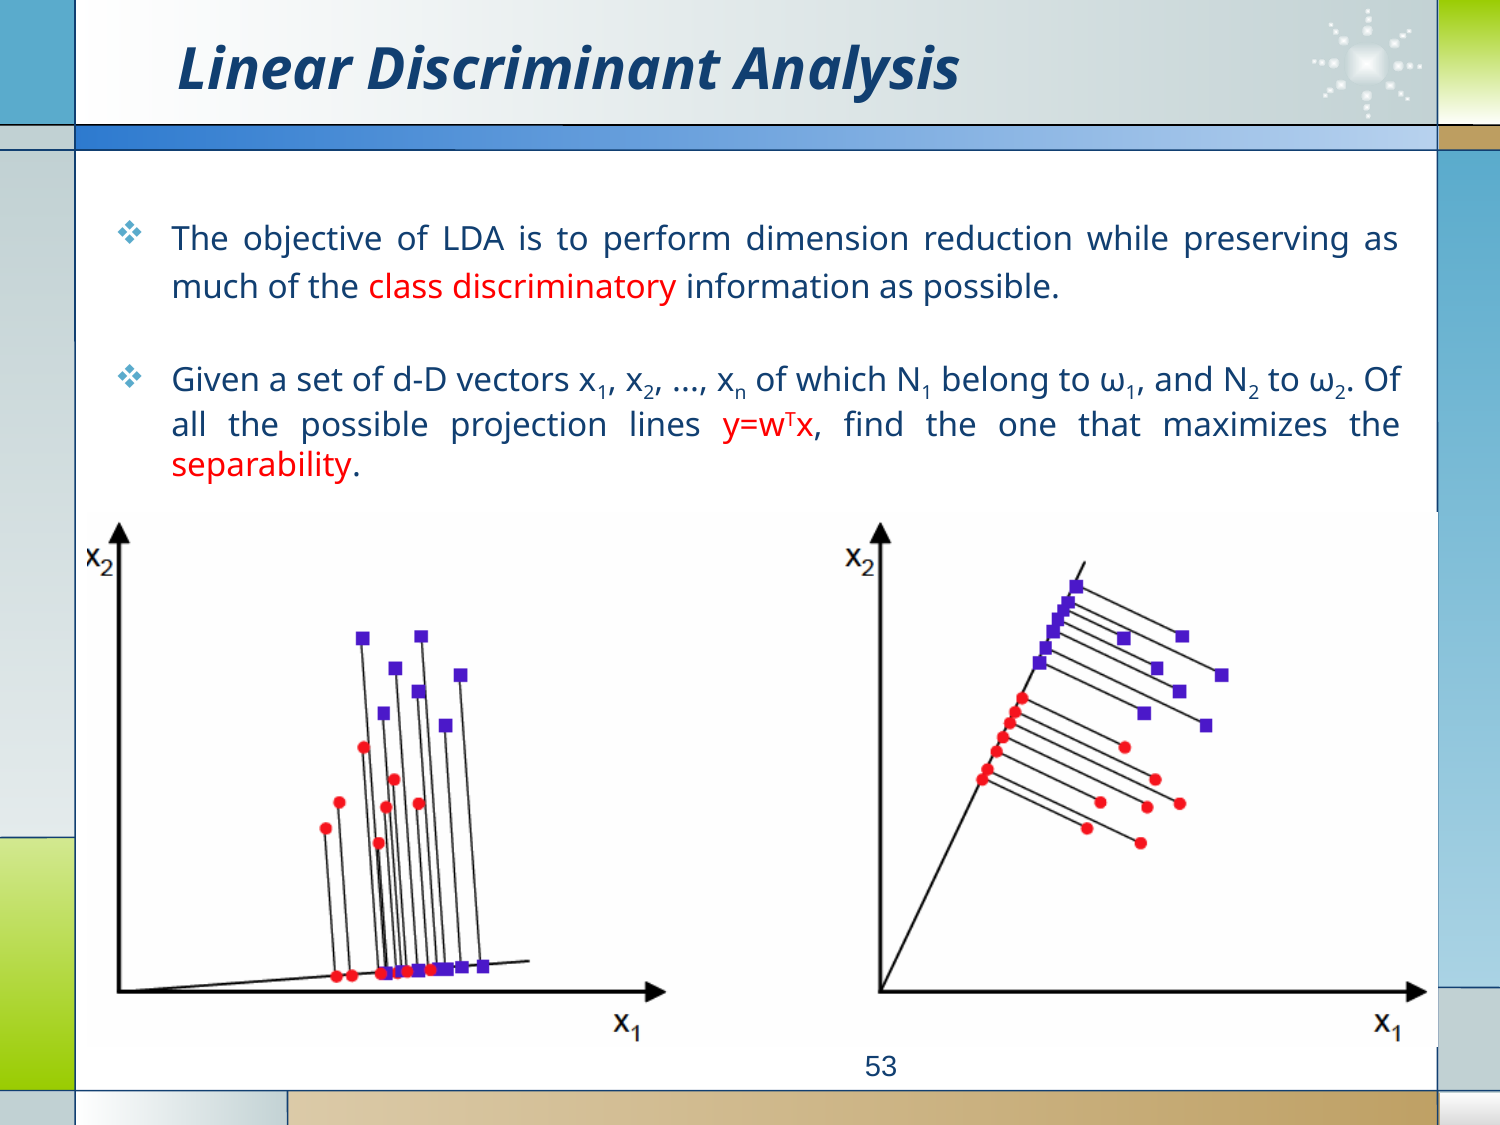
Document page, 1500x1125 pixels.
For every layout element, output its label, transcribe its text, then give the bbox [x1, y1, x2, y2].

title Linear Discriminant Analysis [162, 19, 1263, 113]
picture [87, 512, 1438, 1047]
slide_number 53 [562, 1055, 913, 1081]
list The objective of LDA is to perform dimension reduction while preserving as much of the class discriminatory information as possible. Given a set of d-D vectors x1, x2, ..., xn of which N1 belong to ω1, and N2 to ω2. Of all the possible projection lines y=wTx, find the one that maximizes the separability. [99, 201, 1417, 510]
